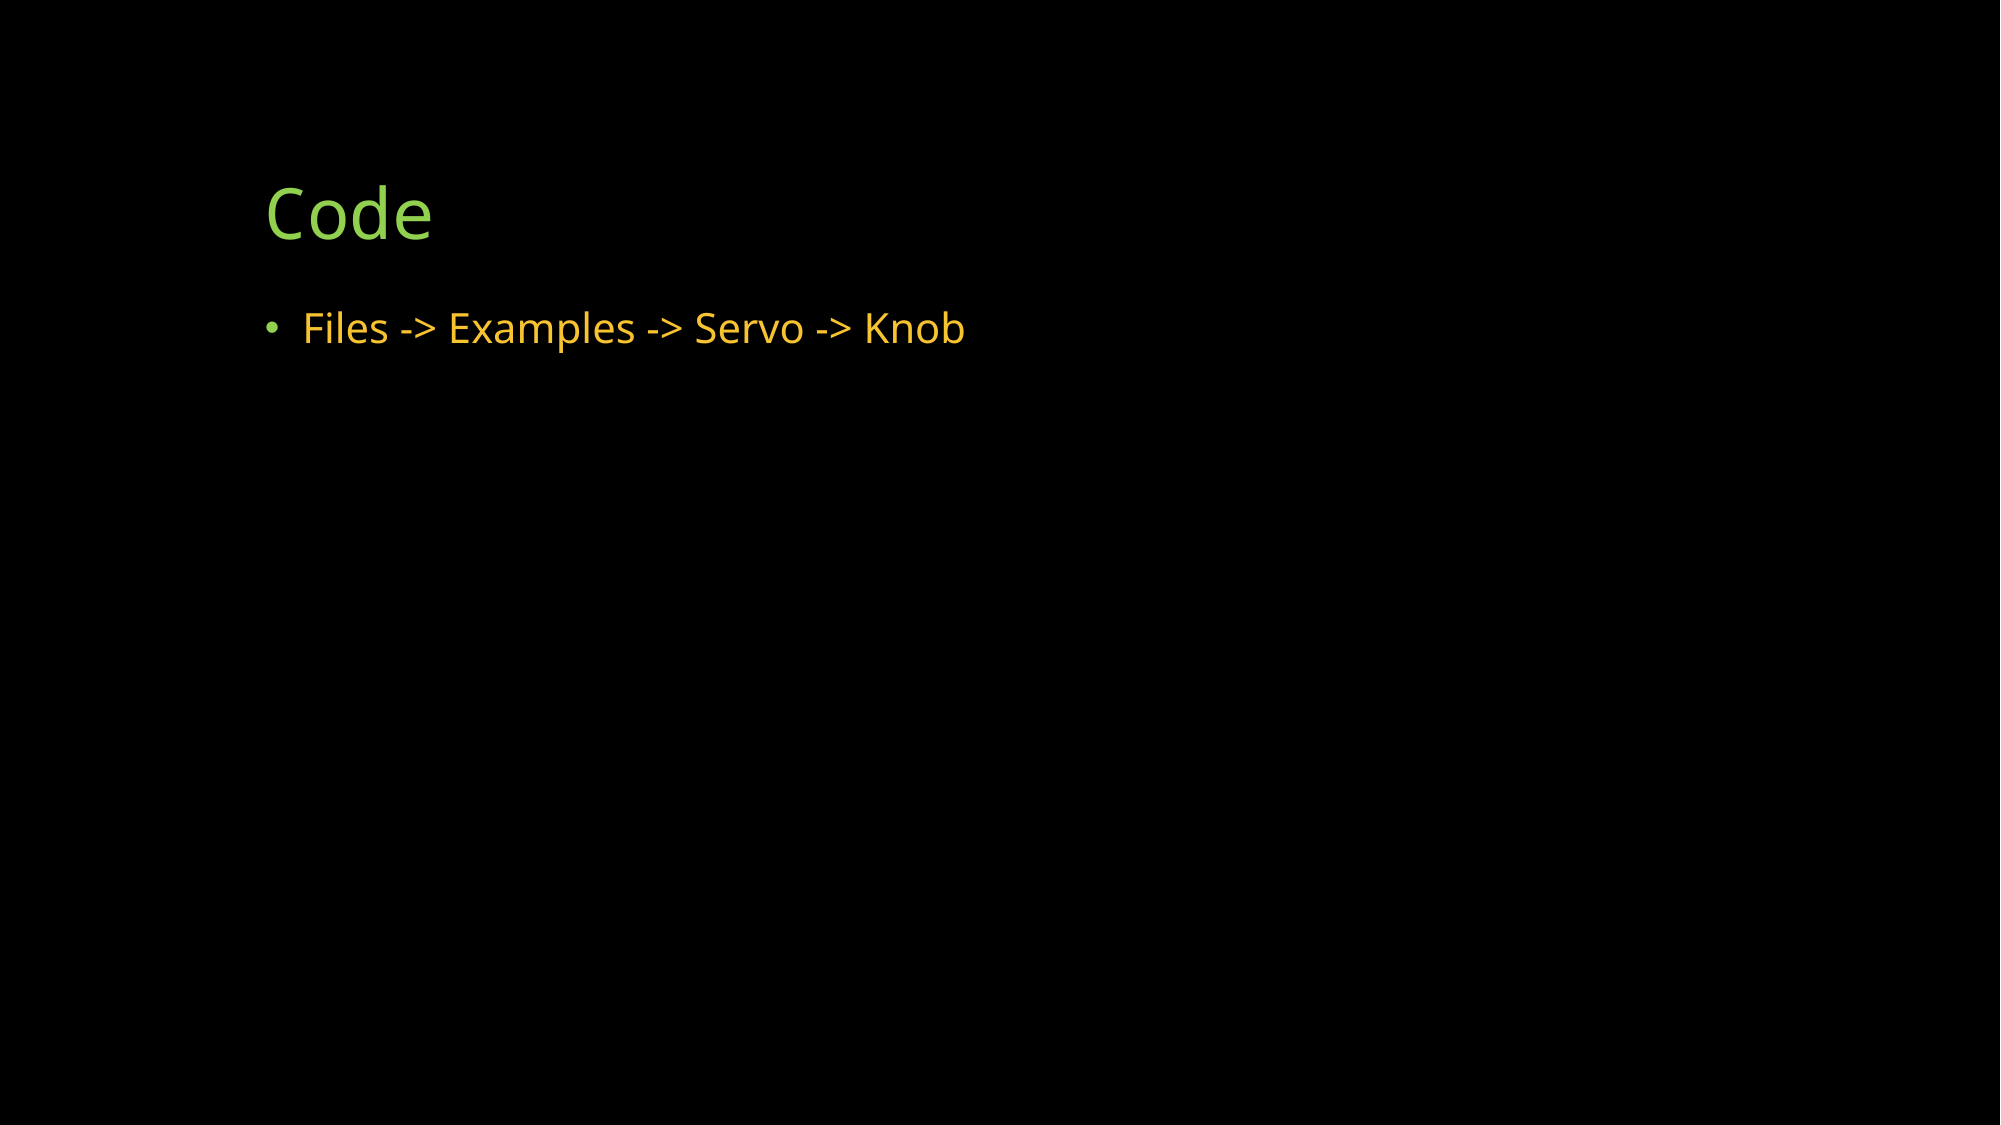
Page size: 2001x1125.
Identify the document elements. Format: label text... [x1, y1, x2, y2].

title Code [249, 75, 1750, 263]
list Files -> Examples -> Servo -> Knob [249, 299, 1750, 1000]
